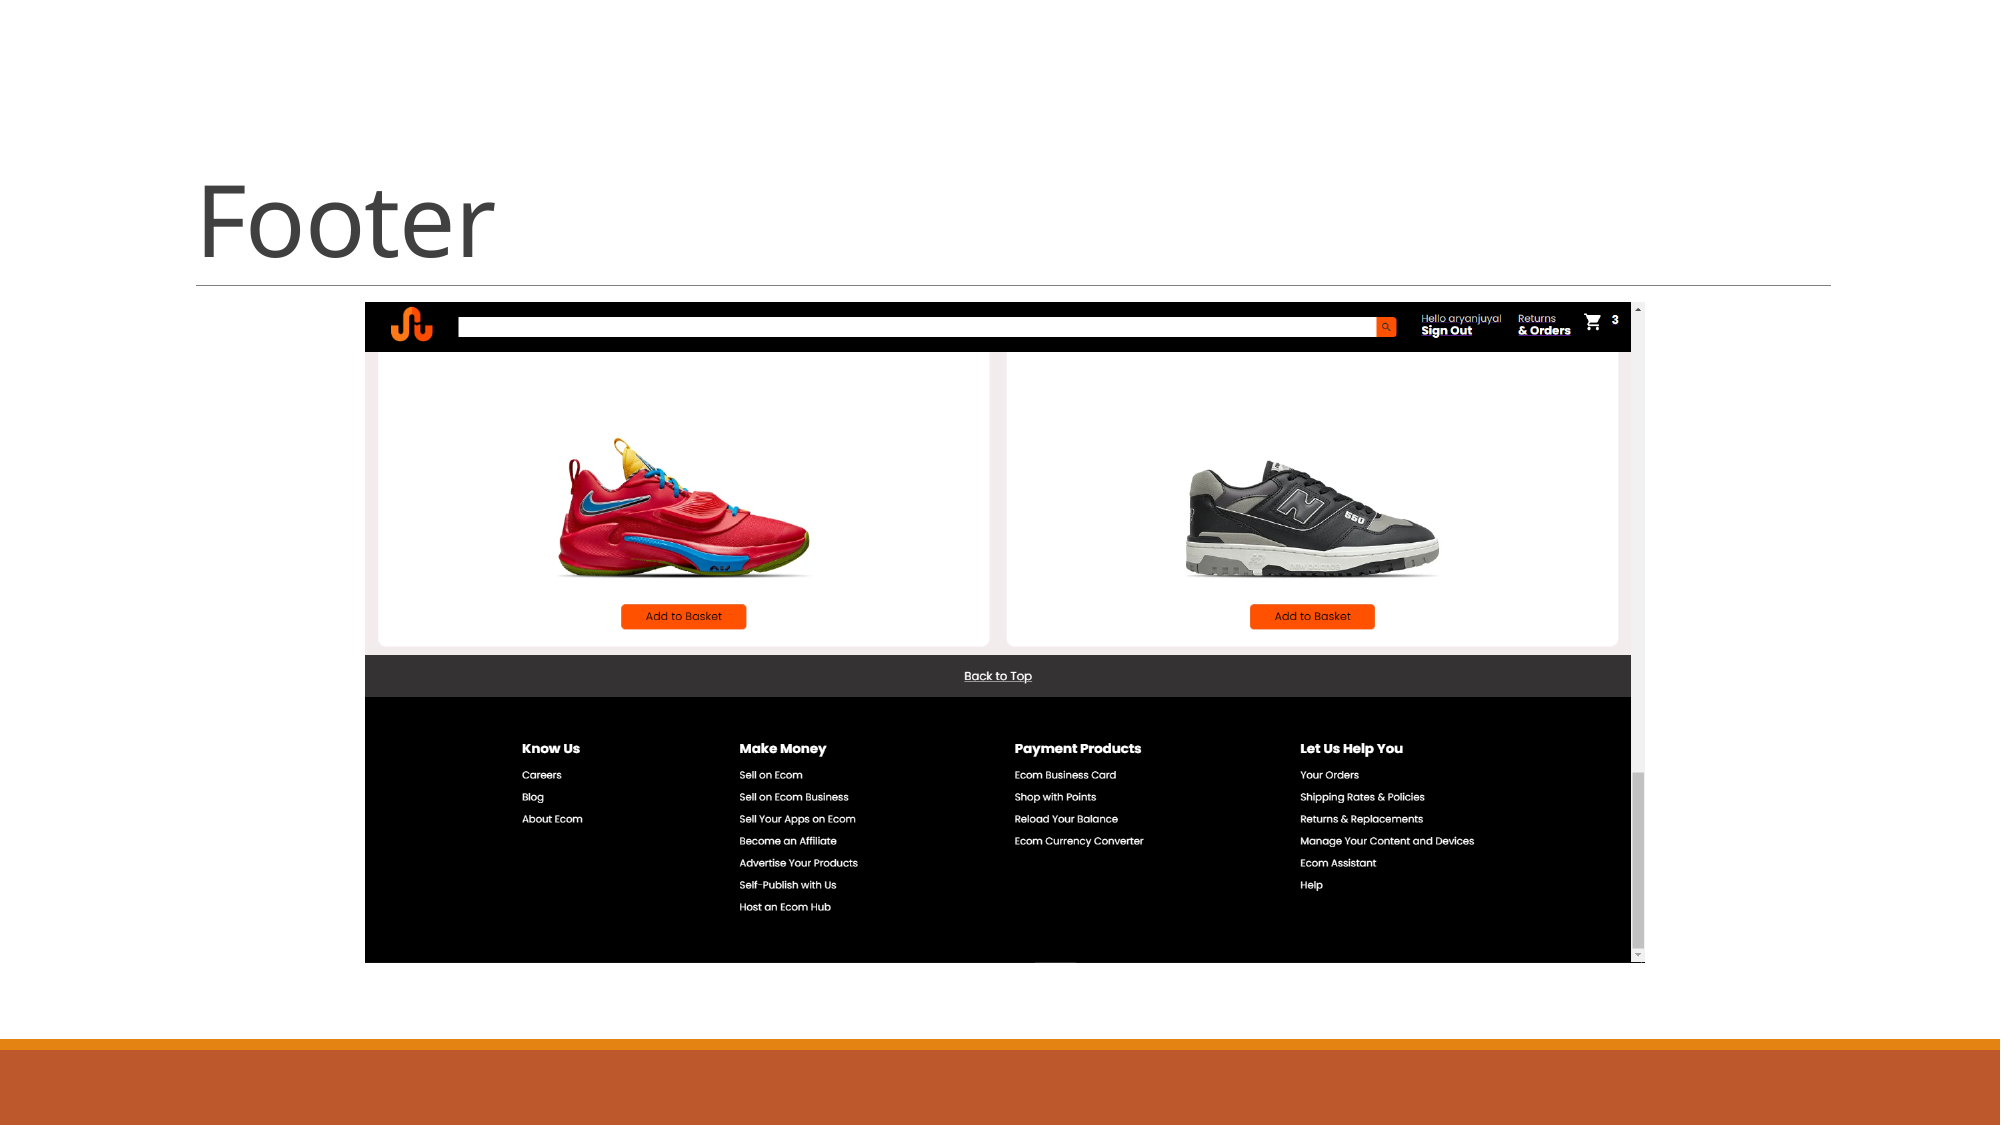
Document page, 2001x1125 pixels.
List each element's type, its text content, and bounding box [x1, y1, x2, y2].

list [364, 302, 1646, 964]
title Footer [180, 47, 1830, 285]
